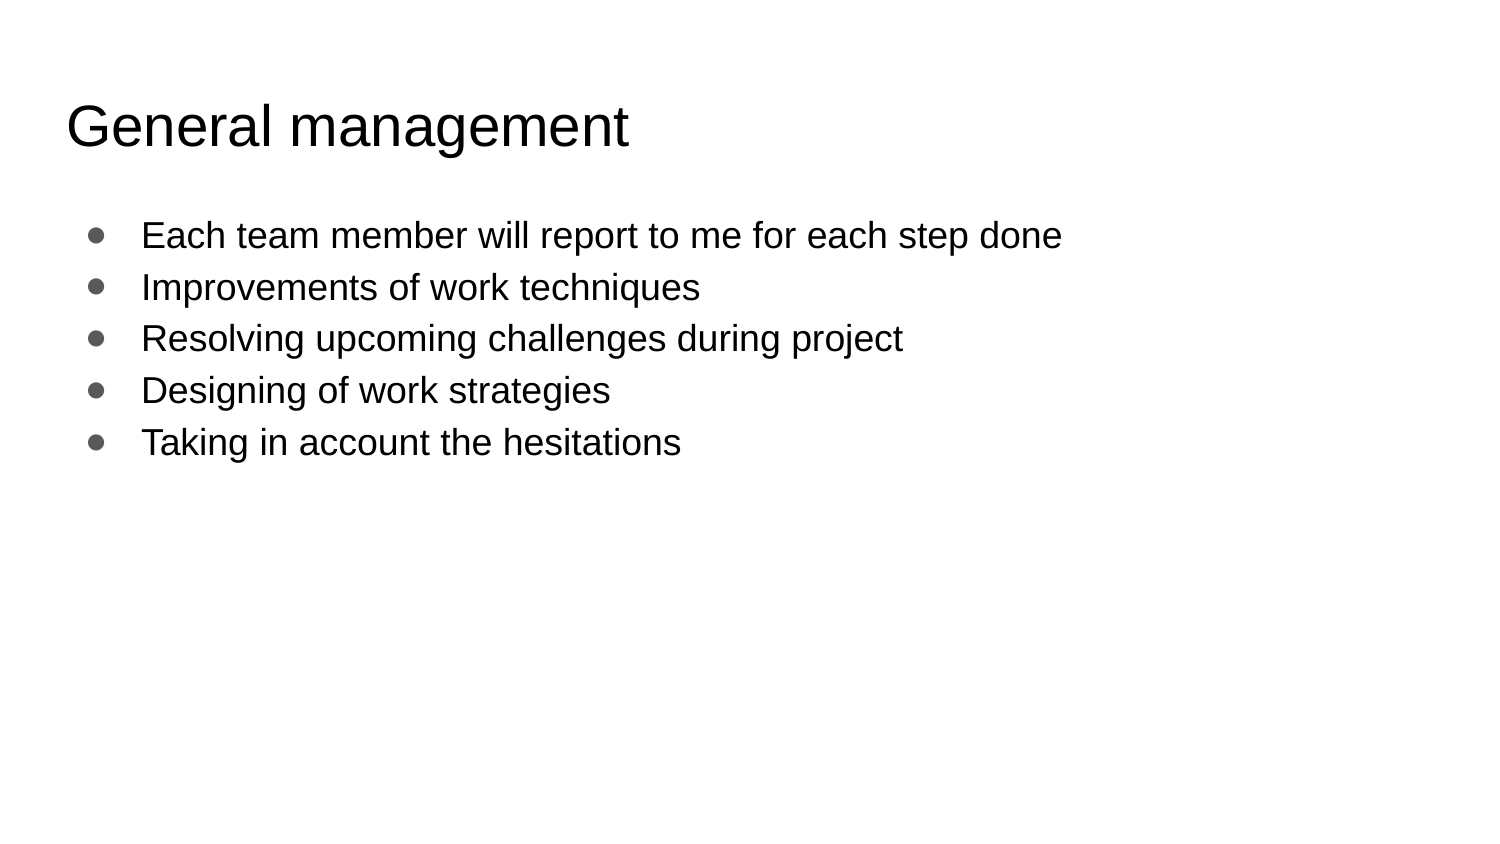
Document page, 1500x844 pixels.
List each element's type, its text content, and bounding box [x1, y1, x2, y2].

title General management [51, 72, 1449, 167]
list Each team member will report to me for each step done Improvements of work techniques Resolving upcoming challenges during project Designing of work strategies Taking in account the hesitations [51, 189, 1449, 750]
